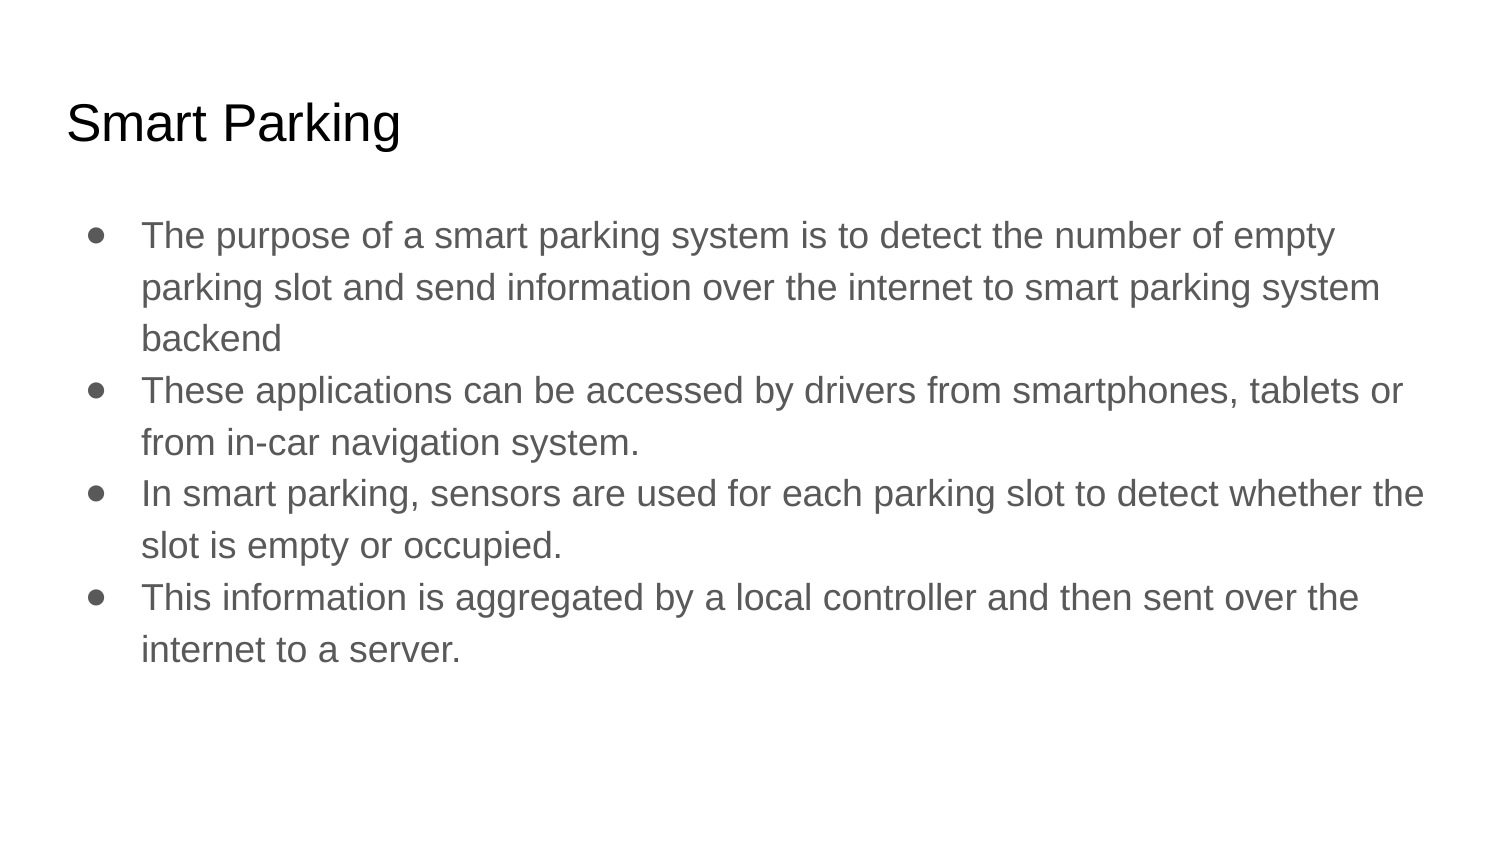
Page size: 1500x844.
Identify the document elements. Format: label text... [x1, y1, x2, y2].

title Smart Parking [51, 72, 1449, 167]
list The purpose of a smart parking system is to detect the number of empty parking slot and send information over the internet to smart parking system backend These applications can be accessed by drivers from smartphones, tablets or from in-car navigation system. In smart parking, sensors are used for each parking slot to detect whether the slot is empty or occupied. This information is aggregated by a local controller and then sent over the internet to a server. [51, 189, 1449, 750]
